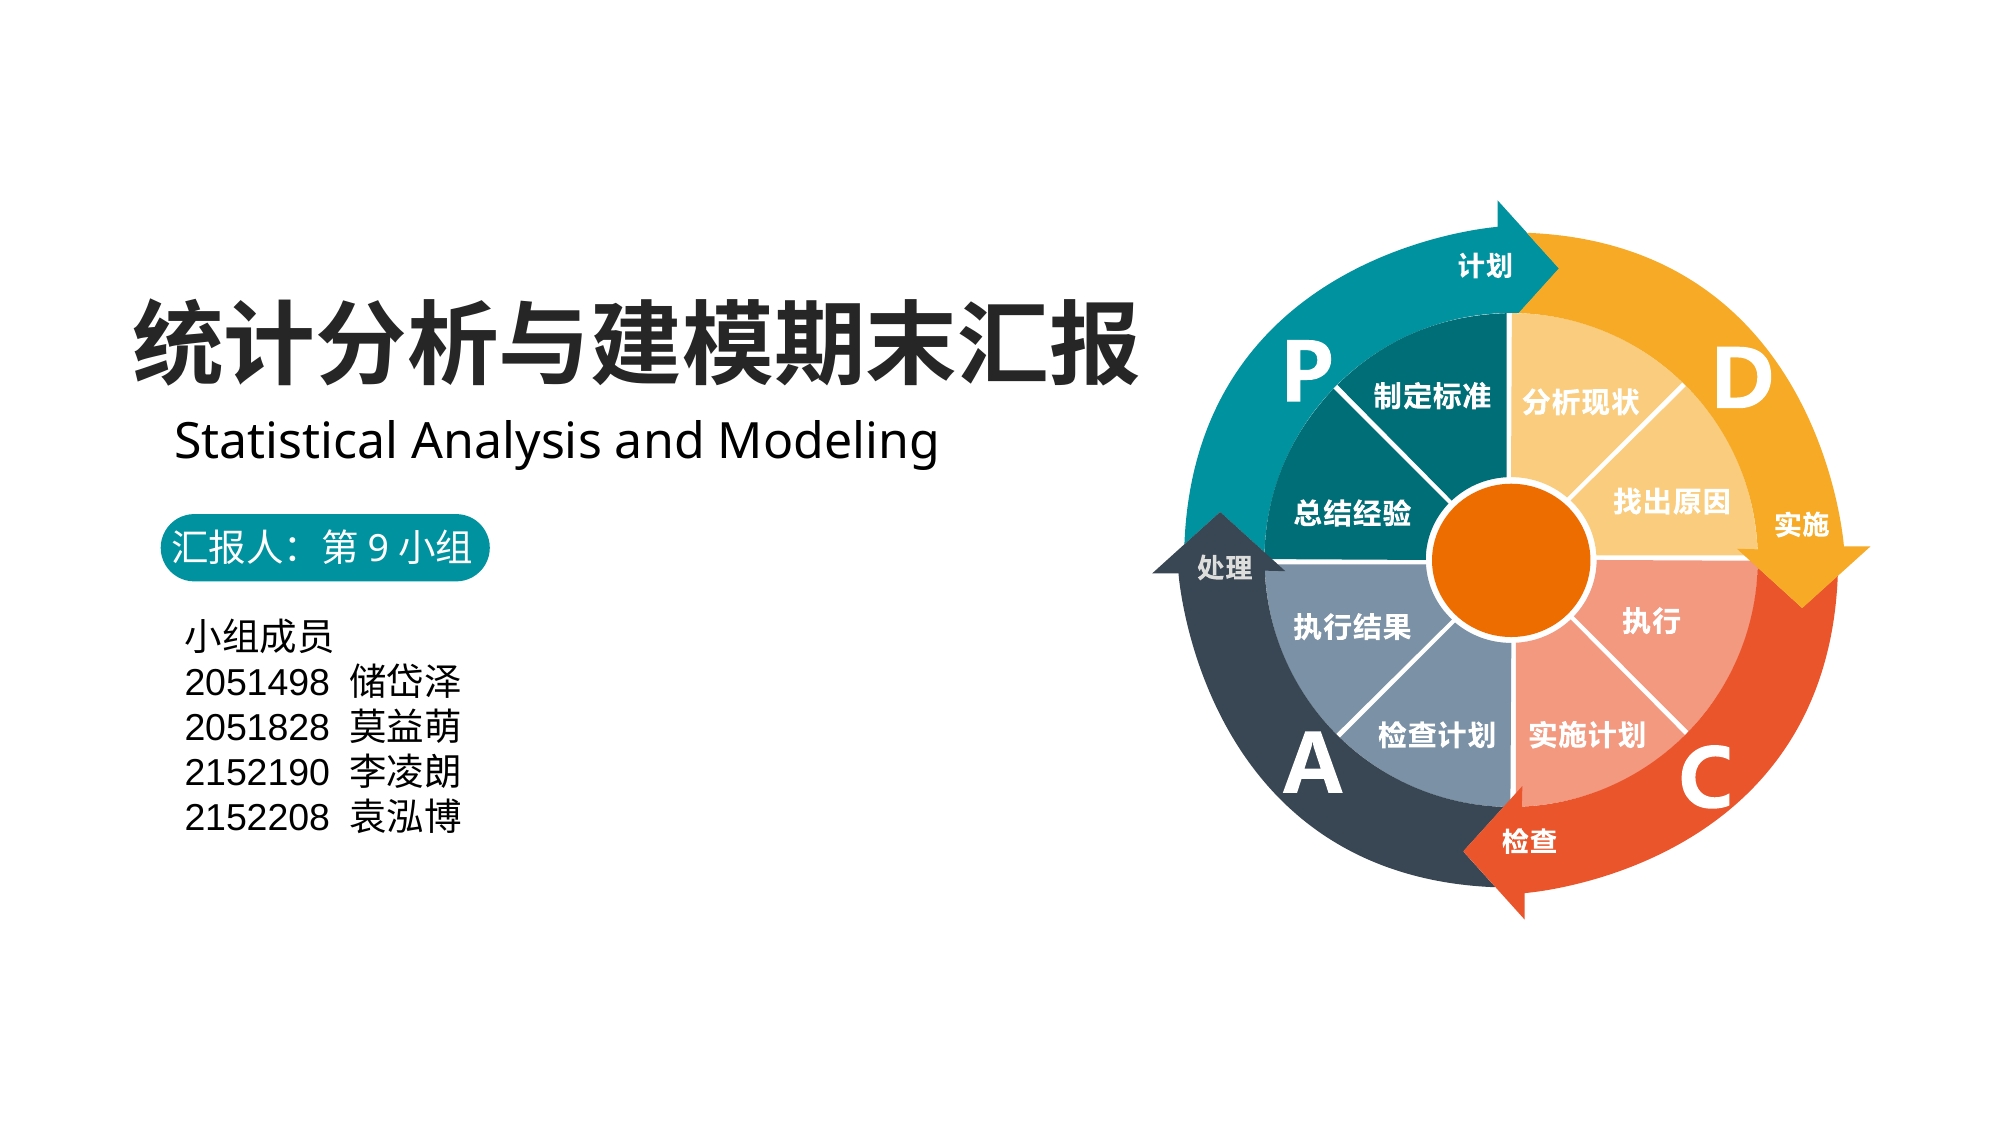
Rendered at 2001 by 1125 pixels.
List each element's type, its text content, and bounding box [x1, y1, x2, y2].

text_box 小组成员 2051498 储岱泽 2051828 莫益萌 2152190 李凌朗 2152208 袁泓博 [169, 605, 818, 846]
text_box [1152, 200, 1871, 920]
text_box Statistical Analysis and Modeling [159, 401, 956, 477]
text_box [175, 577, 475, 583]
text_box 统计分析与建模期末汇报 [117, 278, 1152, 403]
text_box 汇报人：第9小组 [146, 516, 498, 577]
